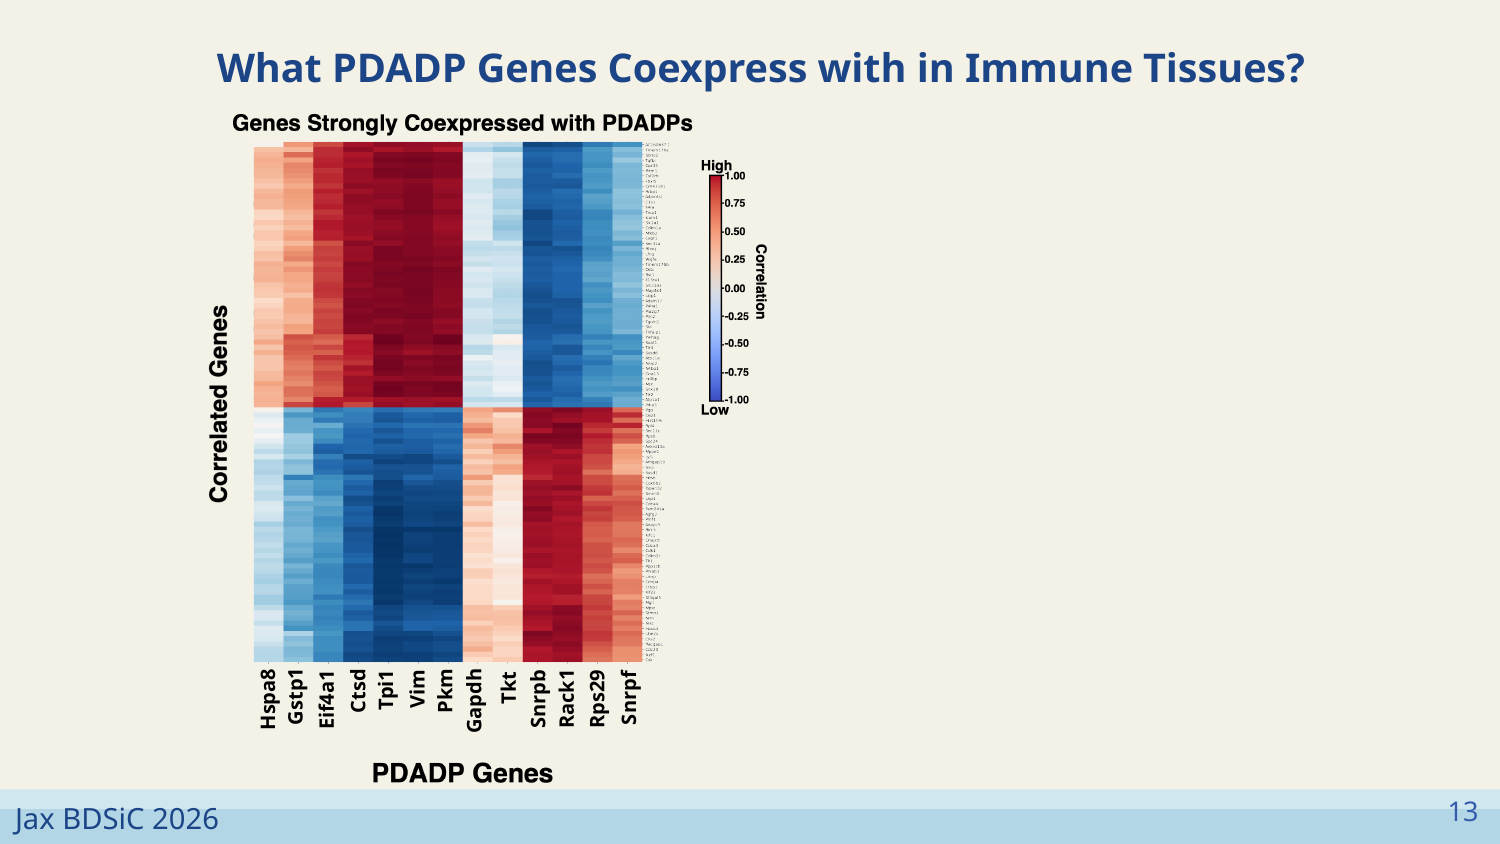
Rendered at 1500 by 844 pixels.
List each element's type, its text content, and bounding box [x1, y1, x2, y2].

text_box What PDADP Genes Coexpress with in Immune Tissues? [63, 28, 1460, 135]
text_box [171, 79, 789, 808]
slide_number ‹#› [1403, 779, 1494, 844]
text_box Jax BDSiC 2026 [0, 784, 493, 844]
